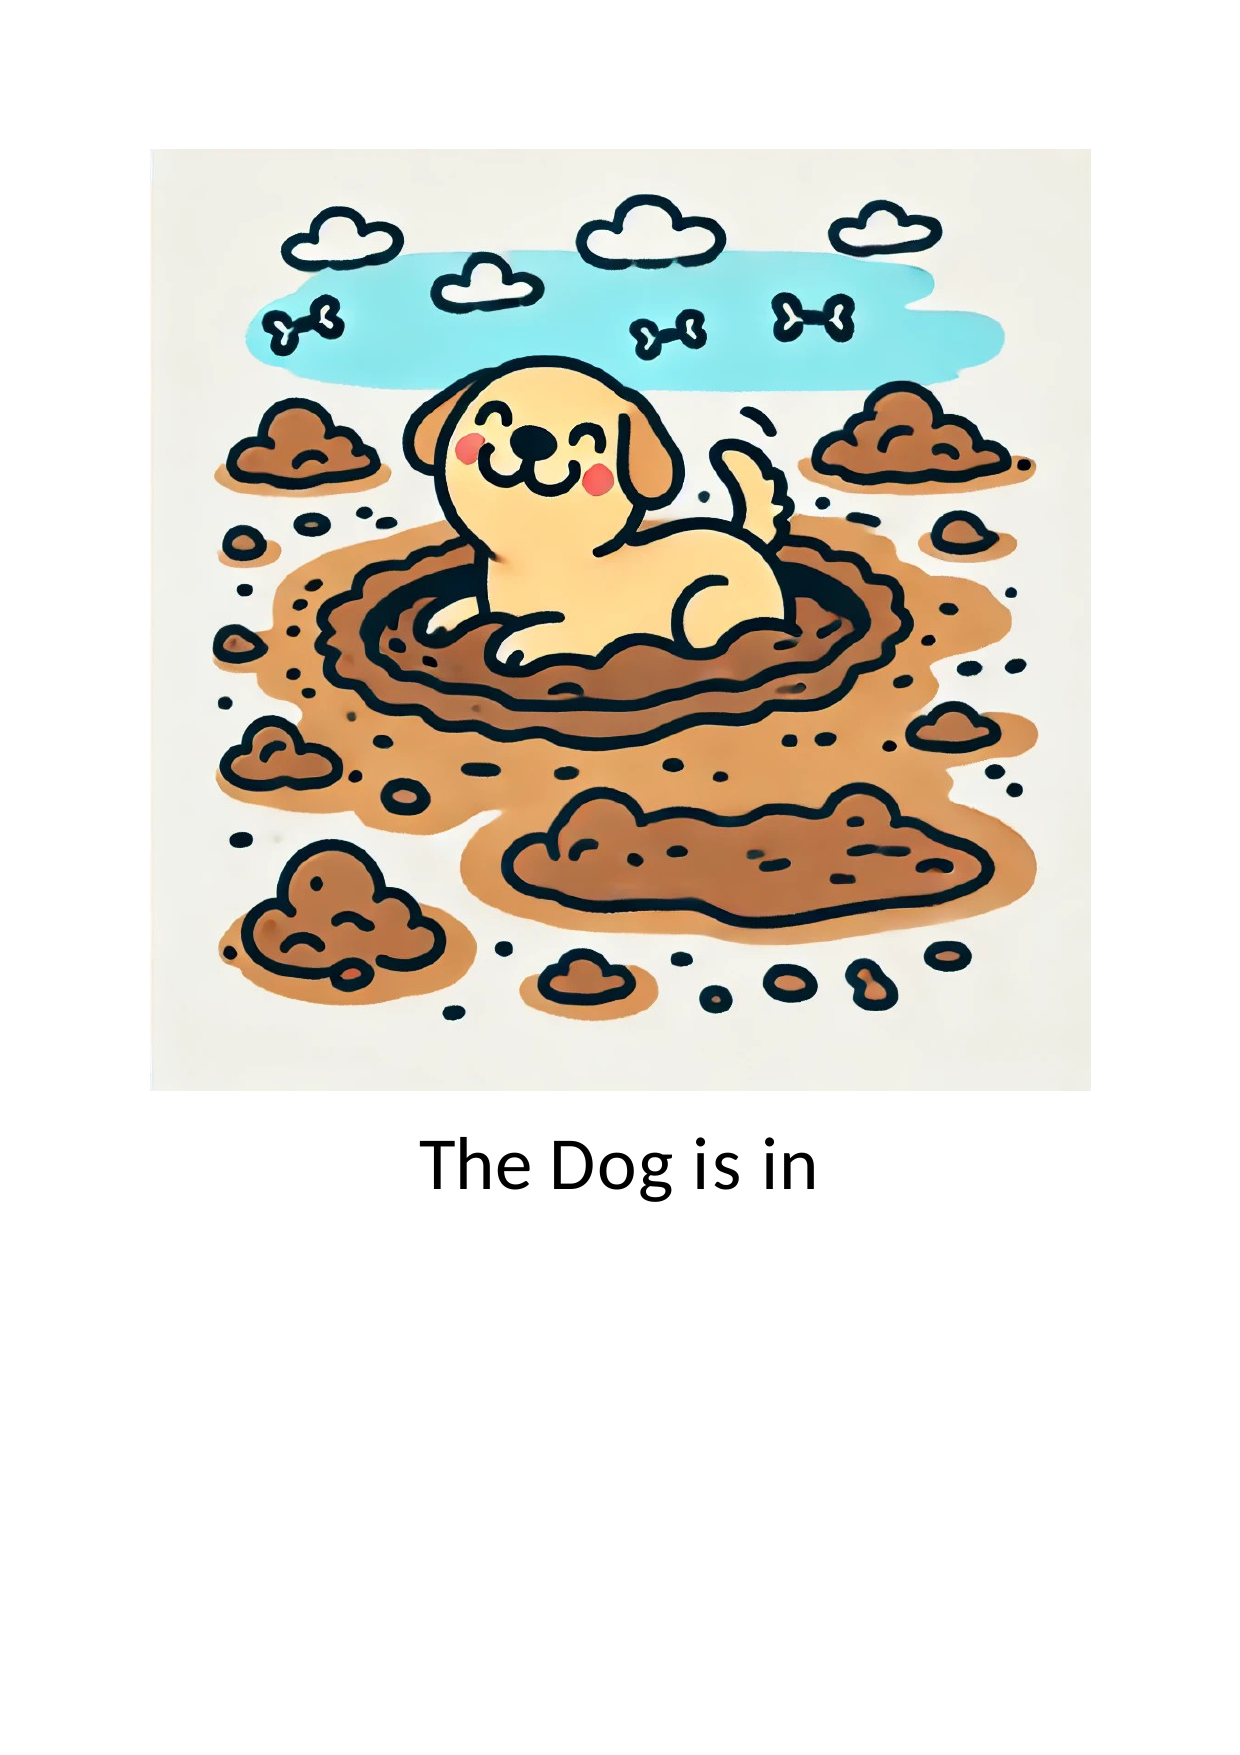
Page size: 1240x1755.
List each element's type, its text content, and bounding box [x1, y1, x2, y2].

text_box The Dog is in [147, 1112, 1089, 1205]
picture [149, 149, 1091, 1091]
